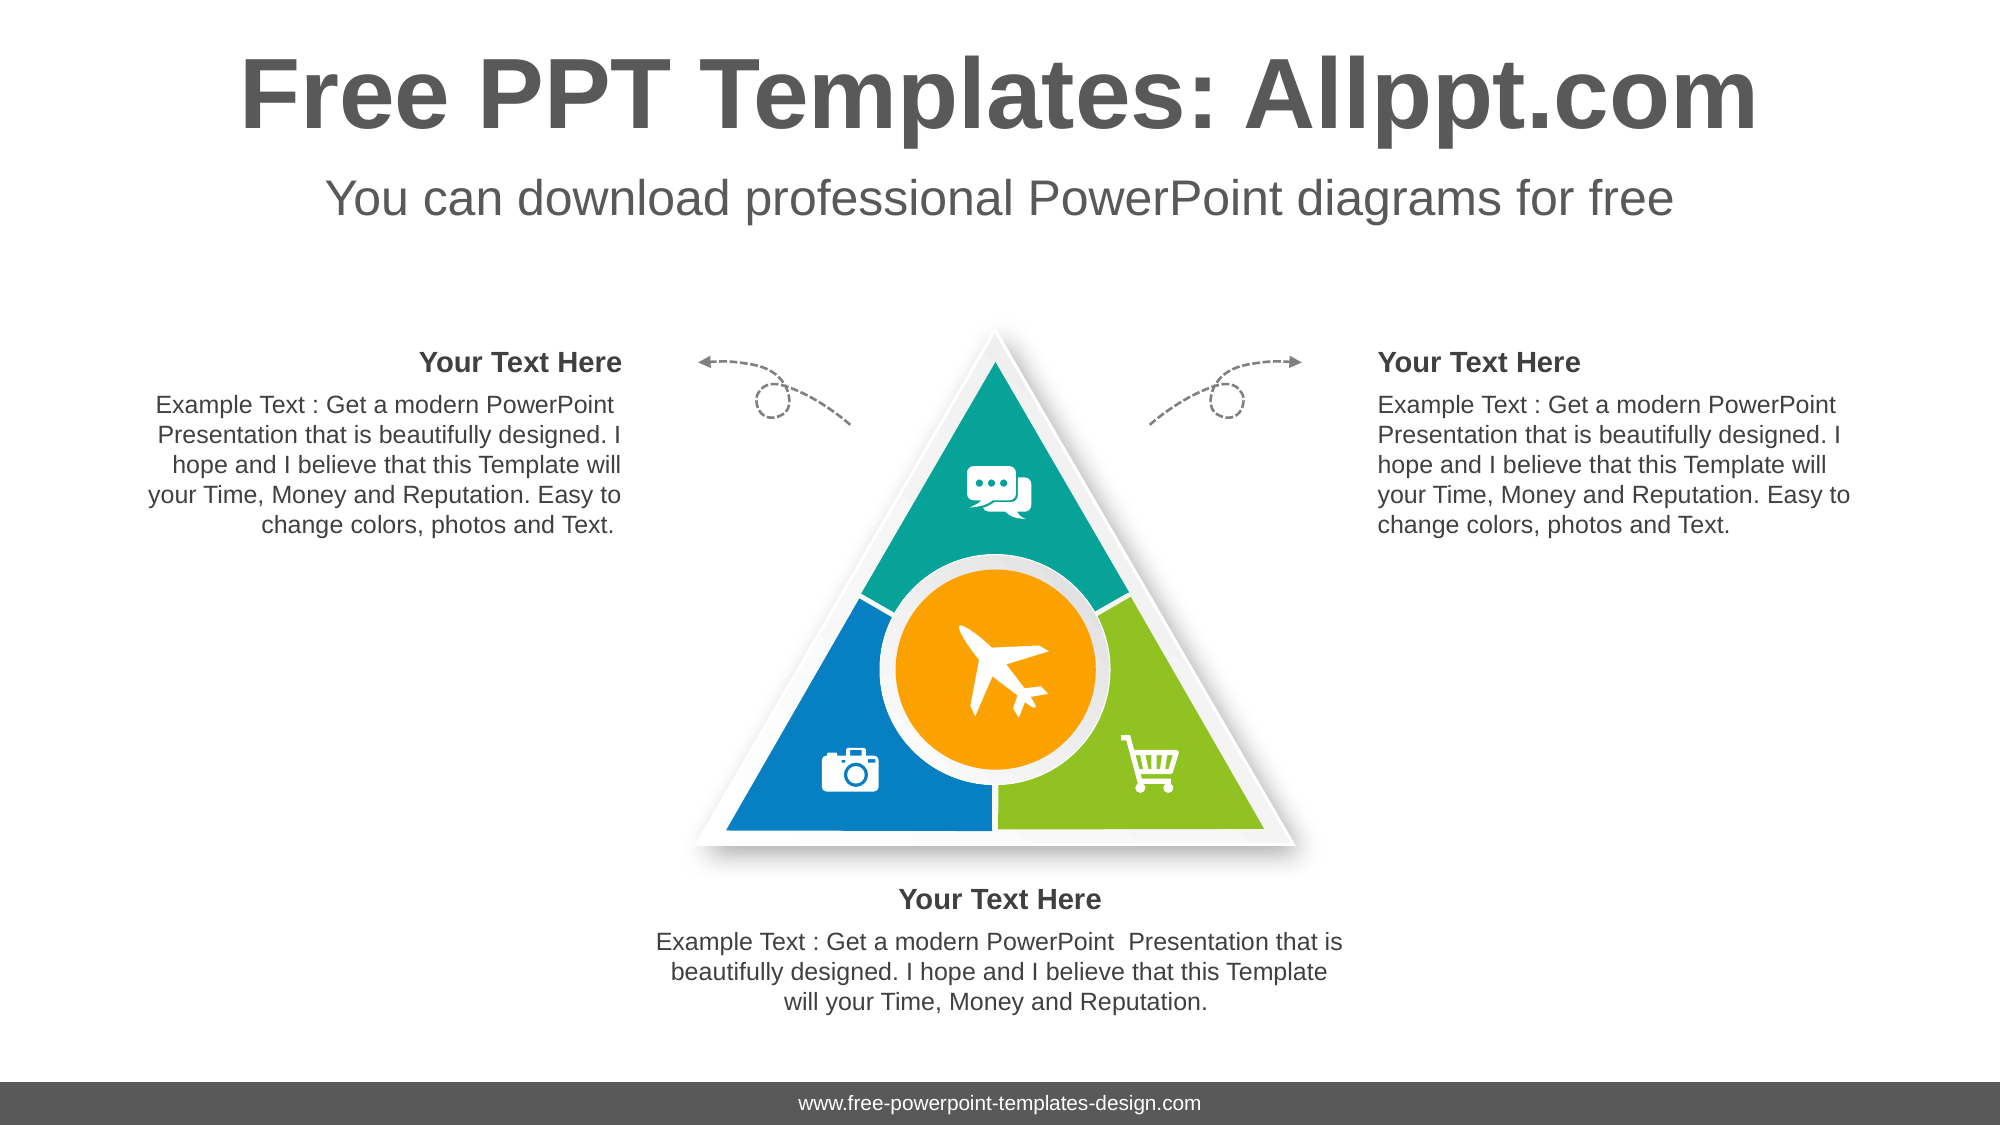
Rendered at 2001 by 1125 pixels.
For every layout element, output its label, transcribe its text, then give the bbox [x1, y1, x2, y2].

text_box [696, 330, 1294, 873]
title Free PPT Templates: Allppt.com [0, 32, 2000, 161]
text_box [1362, 336, 1883, 548]
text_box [117, 336, 638, 548]
text_box [1294, 358, 1302, 366]
list You can download professional PowerPoint diagrams for free [0, 164, 2000, 234]
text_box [637, 873, 1363, 1025]
text_box www.free-powerpoint-templates-design.com [0, 1082, 2000, 1123]
